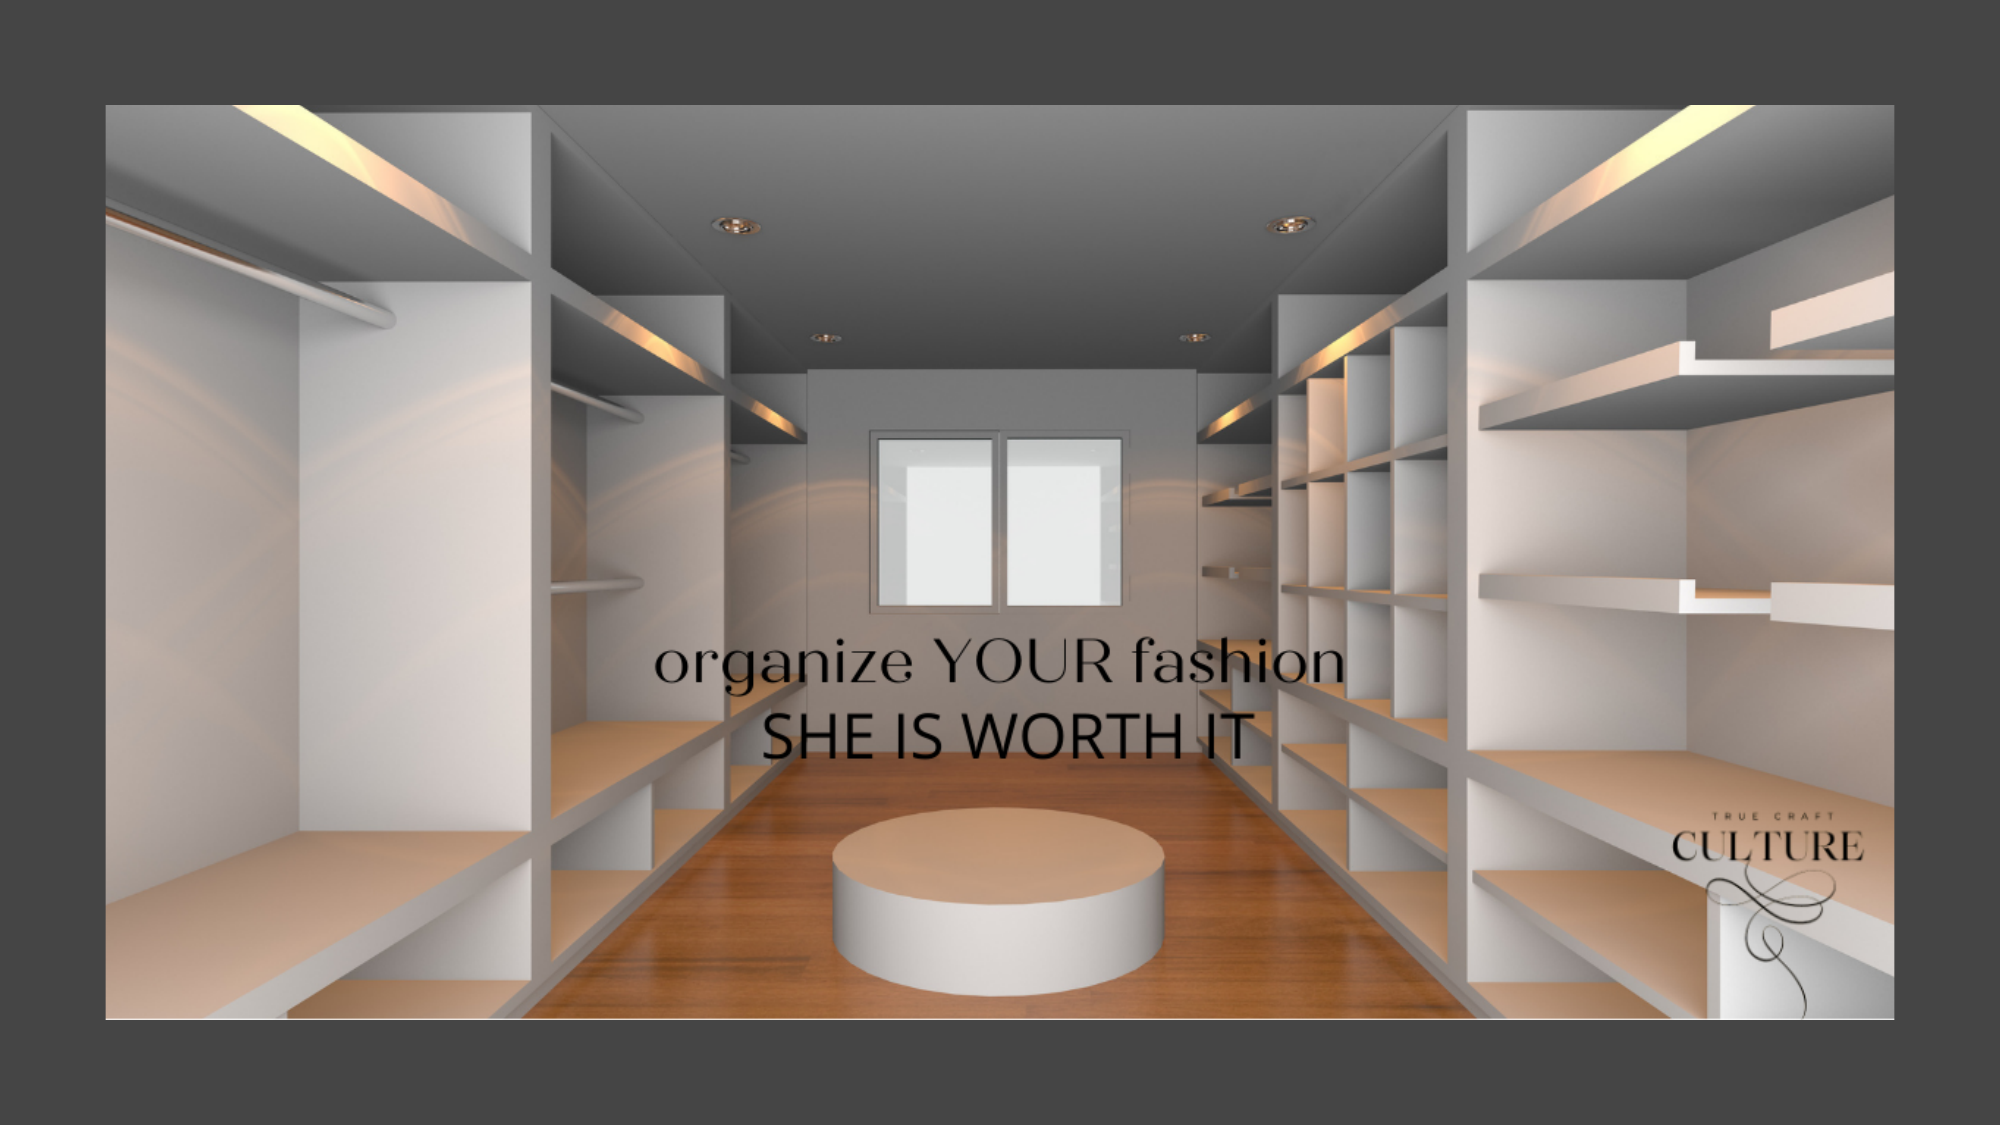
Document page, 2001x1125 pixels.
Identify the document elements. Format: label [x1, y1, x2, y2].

picture [105, 105, 1895, 1020]
